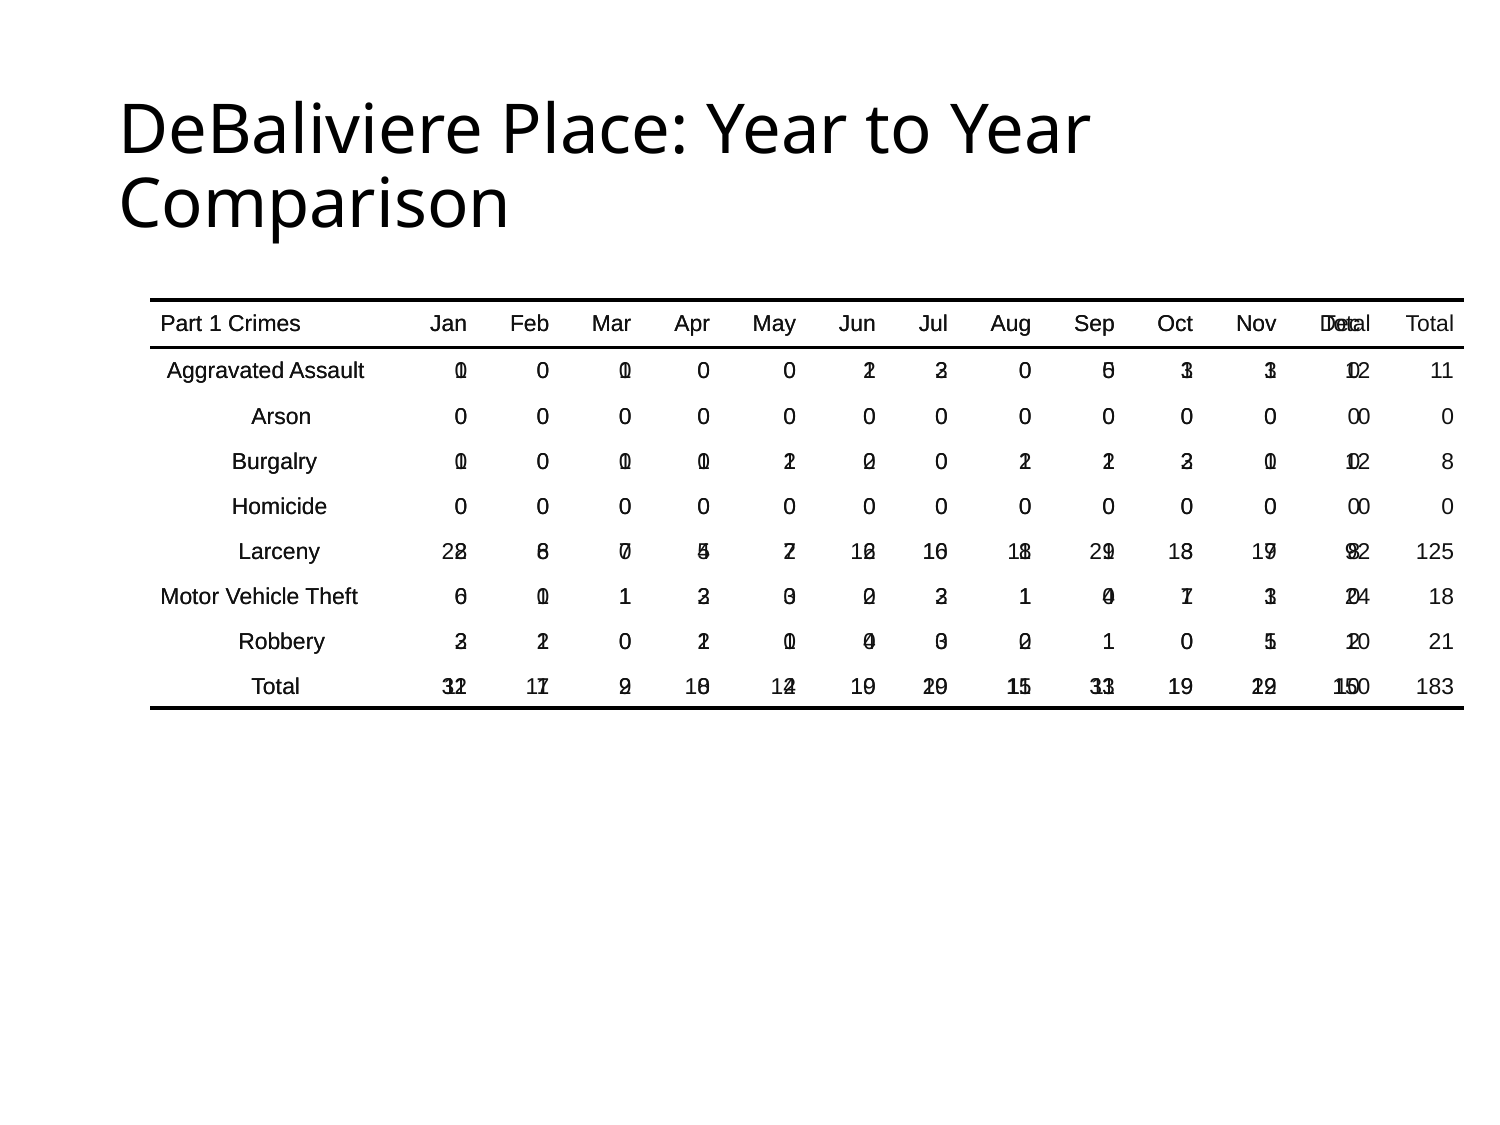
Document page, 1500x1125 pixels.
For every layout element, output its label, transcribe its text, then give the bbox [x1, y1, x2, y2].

table_cell 2 [478, 618, 560, 665]
table_cell 1 [1204, 349, 1287, 395]
table_cell 19 [886, 665, 958, 706]
table_cell 150 [1287, 665, 1381, 706]
table_cell 0 [560, 485, 642, 528]
table_cell 0 [398, 575, 478, 618]
table_cell 4 [642, 528, 720, 575]
table_cell 0 [1204, 485, 1287, 528]
table_cell 33 [1042, 665, 1125, 706]
table_cell 0 [478, 395, 560, 438]
table_cell 8 [478, 528, 560, 575]
table_header Aug [958, 302, 1042, 346]
table_cell 0 [807, 438, 886, 485]
table_cell 0 [560, 528, 642, 575]
table_cell 0 [958, 485, 1042, 528]
table_cell 0 [720, 349, 807, 395]
table_cell 0 [1125, 395, 1204, 438]
table_cell 11 [1381, 349, 1464, 395]
table_cell 1 [1125, 349, 1204, 395]
table_cell 4 [720, 665, 807, 706]
table_header Feb [478, 302, 560, 346]
table_cell 0 [958, 618, 1042, 665]
table_cell 0 [1381, 485, 1464, 528]
table_cell 0 [478, 438, 560, 485]
table_cell 1 [398, 438, 478, 485]
table_cell 21 [1381, 618, 1464, 665]
table_header Total [1381, 302, 1464, 346]
table_cell 3 [886, 575, 958, 618]
table_cell 0 [1204, 395, 1287, 438]
table_header Apr [642, 302, 720, 346]
table_cell 0 [886, 395, 958, 438]
table_cell 12 [1287, 349, 1381, 395]
table_header Jul [886, 302, 958, 346]
table_cell 8 [1381, 438, 1464, 485]
table_cell 3 [1204, 575, 1287, 618]
table_header Mar [560, 302, 642, 346]
table_cell Total [150, 665, 398, 706]
table_cell 3 [1125, 438, 1204, 485]
table_cell 1 [560, 438, 642, 485]
table_cell 11 [958, 665, 1042, 706]
table_cell 1 [642, 438, 720, 485]
table_cell 0 [398, 349, 478, 395]
table_cell 0 [560, 395, 642, 438]
table_cell 0 [958, 349, 1042, 395]
table_cell 0 [886, 438, 958, 485]
table_cell Aggravated Assault [150, 349, 398, 395]
table_cell 6 [807, 528, 886, 575]
table_cell 1 [642, 618, 720, 665]
table_cell 0 [1042, 485, 1125, 528]
table_cell 19 [1125, 665, 1204, 706]
table_cell 2 [720, 438, 807, 485]
table_cell 92 [1287, 528, 1381, 575]
table_cell 2 [1042, 438, 1125, 485]
table_cell 0 [807, 395, 886, 438]
table_cell 2 [560, 665, 642, 706]
table_header Jun [807, 302, 886, 346]
table_cell 10 [886, 528, 958, 575]
table_header Nov [1204, 302, 1287, 346]
table_cell Robbery [150, 618, 398, 665]
table_cell 2 [807, 575, 886, 618]
table_cell 2 [398, 618, 478, 665]
table_cell 10 [807, 665, 886, 706]
table_cell 2 [720, 528, 807, 575]
table_header Oct [1125, 302, 1204, 346]
table_cell 0 [560, 349, 642, 395]
table_cell 0 [1287, 485, 1381, 528]
table_cell 0 [958, 395, 1042, 438]
table_cell 0 [886, 485, 958, 528]
table_cell 8 [1125, 528, 1204, 575]
table_cell 0 [720, 575, 807, 618]
table_cell 183 [1381, 665, 1464, 706]
table_cell 0 [478, 349, 560, 395]
table_cell 8 [642, 665, 720, 706]
table_cell 0 [1042, 395, 1125, 438]
table_cell 0 [642, 485, 720, 528]
table_cell 24 [1287, 575, 1381, 618]
table_cell 0 [1381, 395, 1464, 438]
table_cell 0 [1125, 485, 1204, 528]
table_cell 0 [560, 618, 642, 665]
table_cell 12 [1287, 438, 1381, 485]
table_cell 17 [1204, 528, 1287, 575]
table_cell 1 [1042, 618, 1125, 665]
table_cell 5 [1042, 349, 1125, 395]
table_cell 3 [886, 618, 958, 665]
table_cell 8 [398, 528, 478, 575]
table_cell 10 [1287, 618, 1381, 665]
table_cell 0 [720, 485, 807, 528]
table_cell 0 [720, 395, 807, 438]
table_cell 2 [807, 349, 886, 395]
table_cell 8 [958, 528, 1042, 575]
table_cell 0 [478, 485, 560, 528]
table_cell 3 [886, 349, 958, 395]
table_cell 0 [1204, 438, 1287, 485]
table_cell Burgalry [150, 438, 398, 485]
table_header Jan [398, 302, 478, 346]
table_cell 7 [1125, 575, 1204, 618]
table_cell 2 [642, 575, 720, 618]
table_header Total [1287, 302, 1381, 346]
table_cell Homicide [150, 485, 398, 528]
table_cell Motor Vehicle Theft [150, 575, 398, 618]
table_cell 0 [807, 618, 886, 665]
table_cell 11 [398, 665, 478, 706]
table_header May [720, 302, 807, 346]
table_cell 0 [720, 618, 807, 665]
table_cell 22 [1204, 665, 1287, 706]
table_cell 125 [1381, 528, 1464, 575]
table_cell 0 [1125, 618, 1204, 665]
table_cell 2 [958, 438, 1042, 485]
table_cell 0 [1287, 395, 1381, 438]
table_cell 11 [478, 665, 560, 706]
table_header Sep [1042, 302, 1125, 346]
table_cell 0 [642, 349, 720, 395]
table_cell 0 [398, 485, 478, 528]
table_cell 1 [958, 575, 1042, 618]
table_cell 4 [1042, 575, 1125, 618]
table_cell Larceny [150, 528, 398, 575]
table_cell 1 [478, 575, 560, 618]
table_cell 0 [398, 395, 478, 438]
table_cell 1 [1204, 618, 1287, 665]
table_cell 18 [1381, 575, 1464, 618]
table_cell 0 [642, 395, 720, 438]
table_cell Arson [150, 395, 398, 438]
table_cell 1 [560, 575, 642, 618]
table_cell 0 [807, 485, 886, 528]
table_header Part 1 Crimes [150, 302, 398, 346]
table_cell 21 [1042, 528, 1125, 575]
title DeBaliviere Place: Year to Year Comparison [103, 59, 1397, 278]
